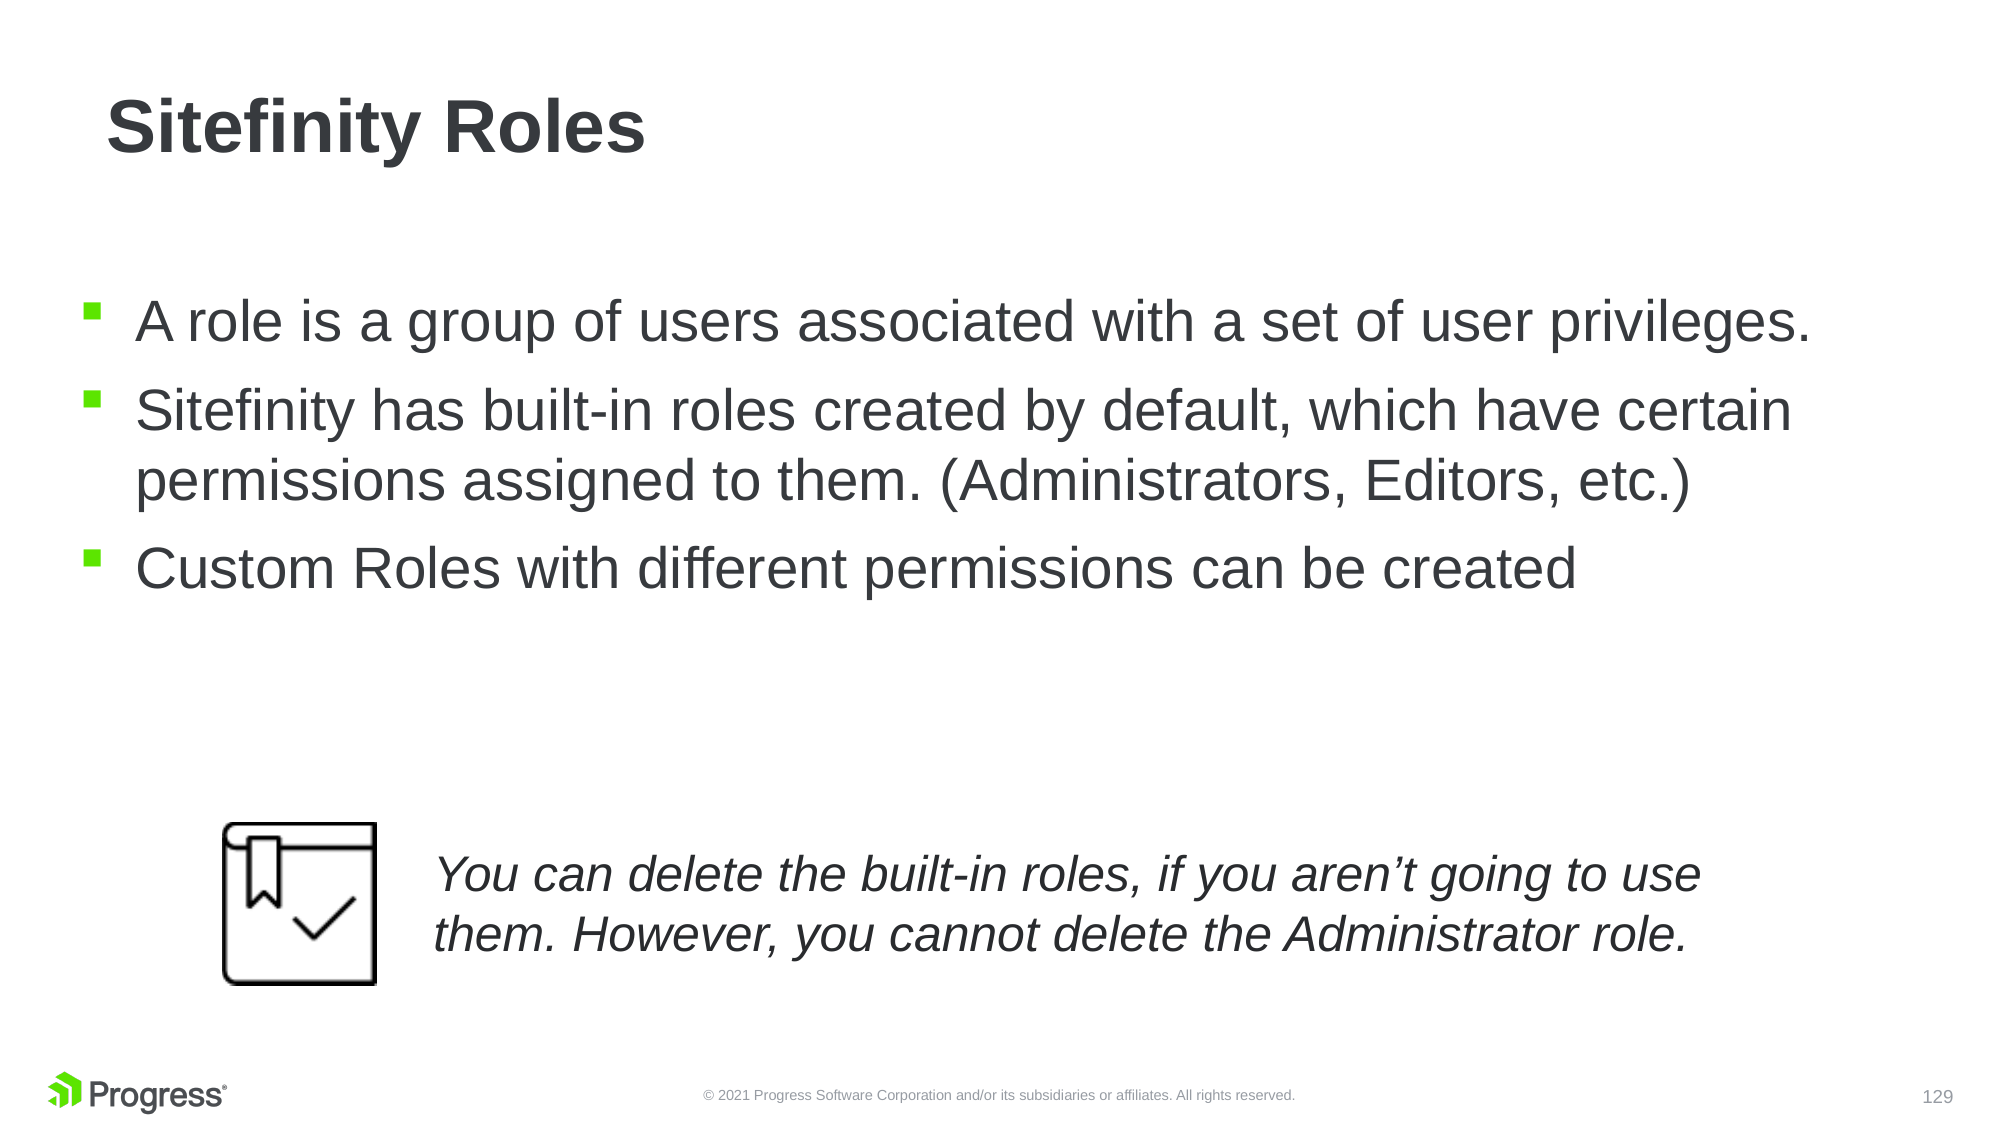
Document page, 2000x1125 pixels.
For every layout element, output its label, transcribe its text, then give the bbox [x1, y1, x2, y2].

list A role is a group of users associated with a set of user privileges. Sitefinity has built-in roles created by default, which have certain permissions assigned to them. (Administrators, Editors, etc.) Custom Roles with different permissions can be created [63, 196, 1888, 1046]
text_box You can delete the built-in roles, if you aren’t going to use them. However, you cannot delete the Administrator role. [418, 833, 1749, 1023]
title Sitefinity Roles [91, 80, 1888, 177]
picture [222, 822, 377, 987]
